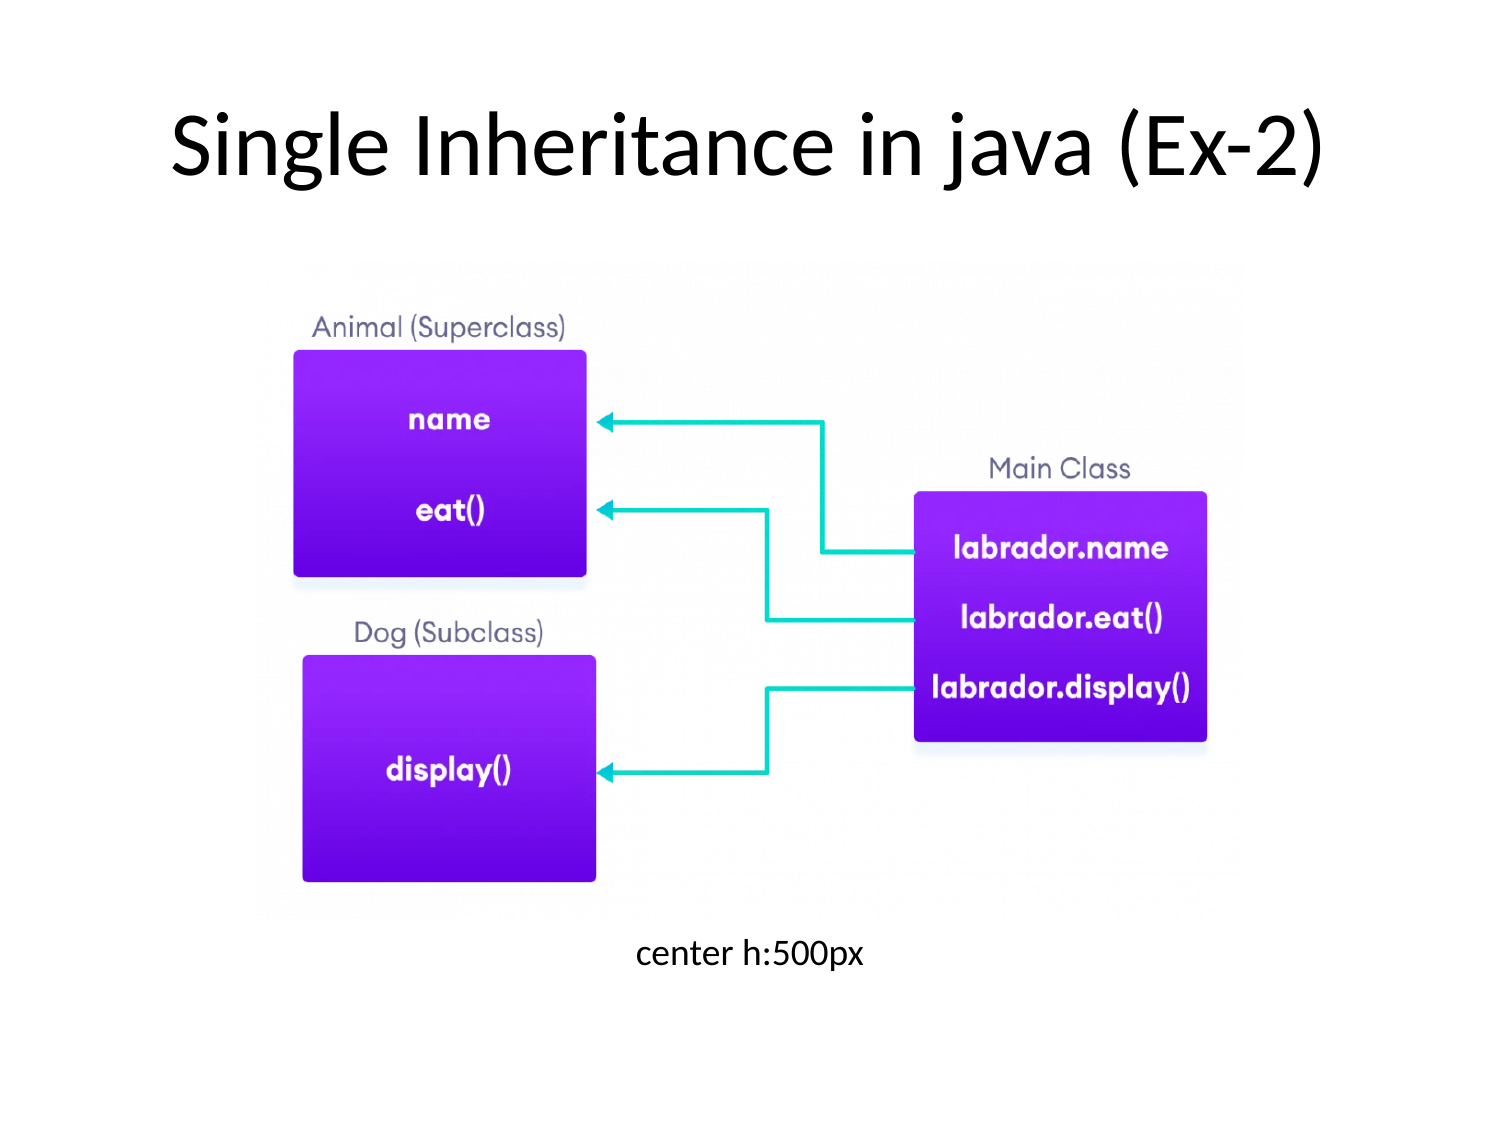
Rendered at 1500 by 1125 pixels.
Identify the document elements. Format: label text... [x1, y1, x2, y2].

picture [255, 262, 1244, 921]
title Single Inheritance in java (Ex-2) [75, 45, 1425, 233]
text_box center h:500px [74, 920, 1425, 1005]
